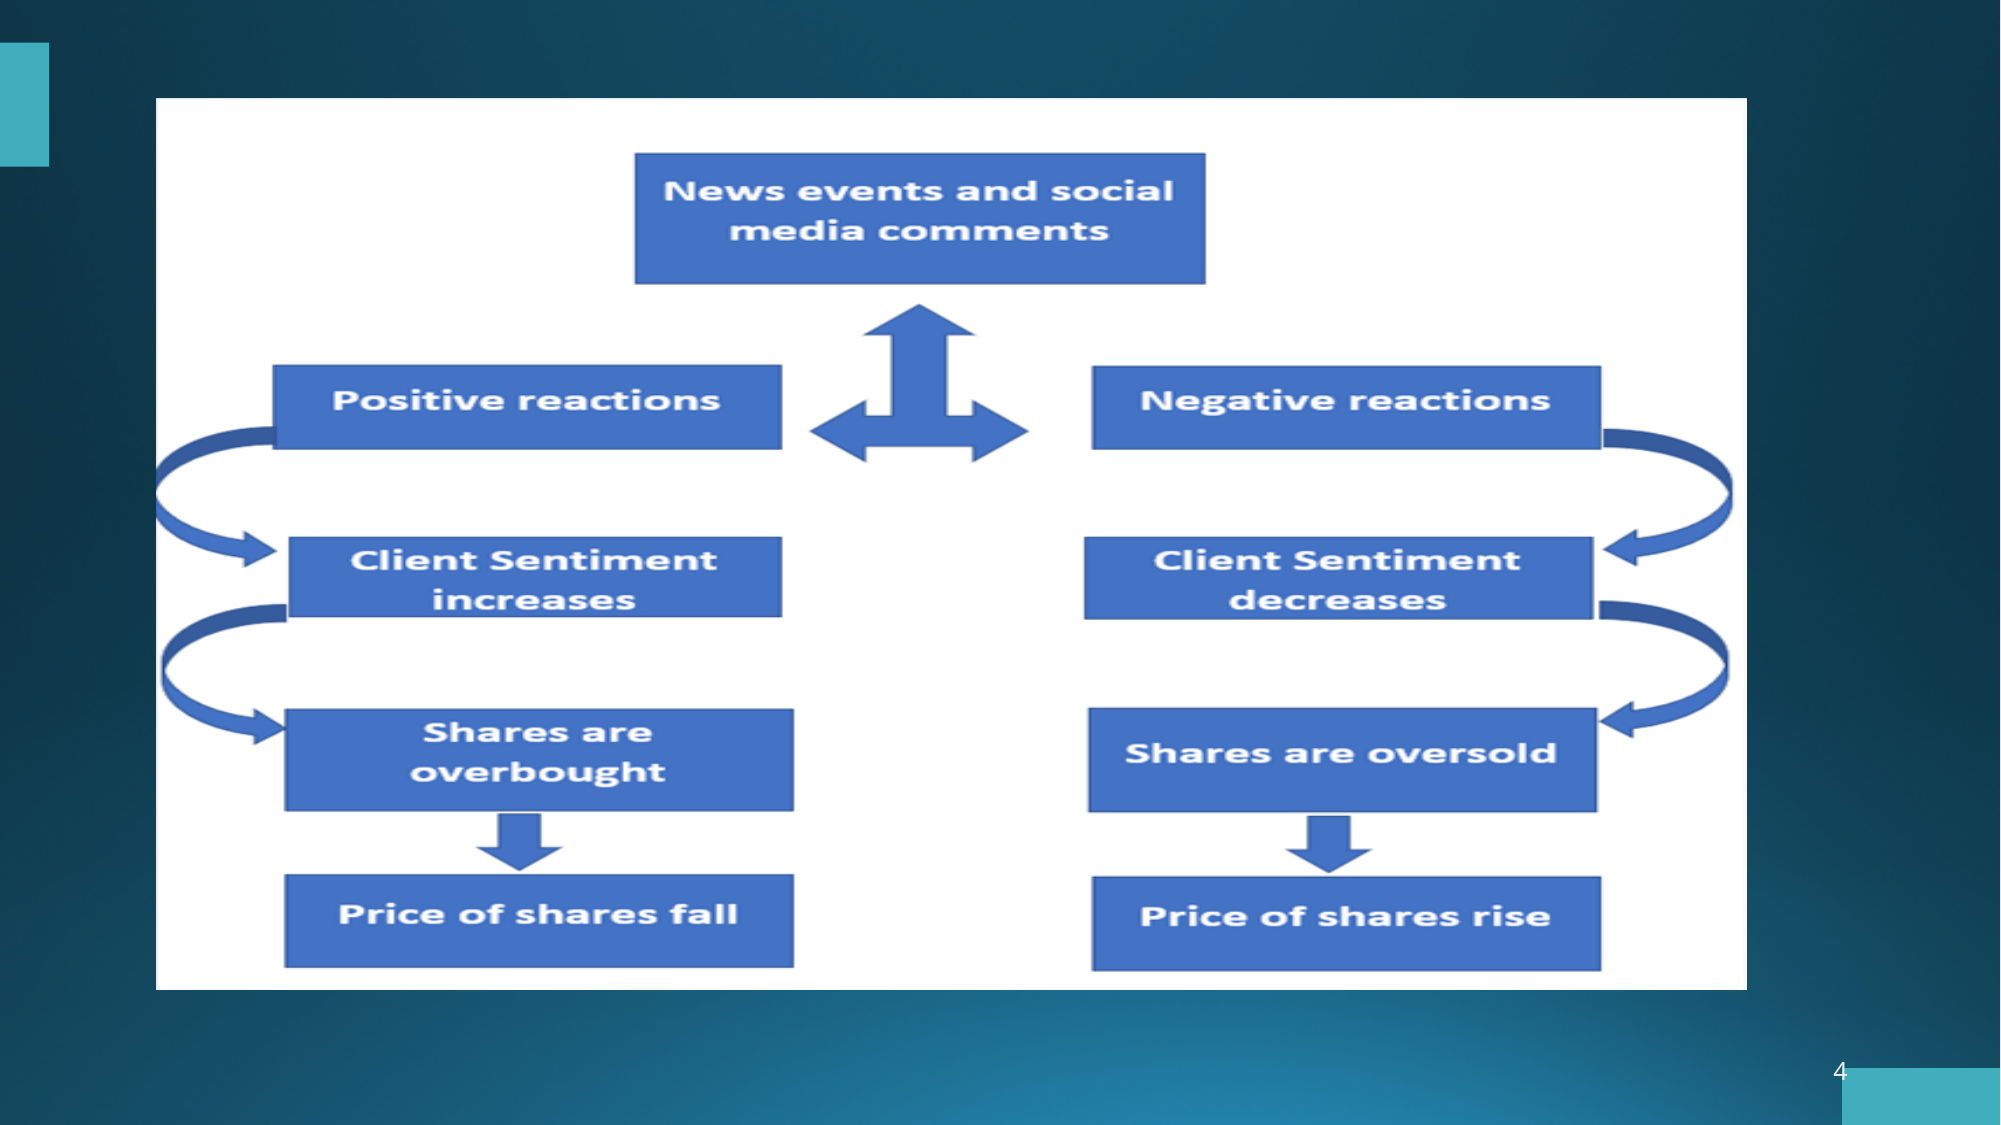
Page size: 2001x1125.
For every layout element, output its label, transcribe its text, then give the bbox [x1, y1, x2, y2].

slide_number 4 [1412, 1042, 1863, 1103]
picture [0, 0, 2001, 1125]
